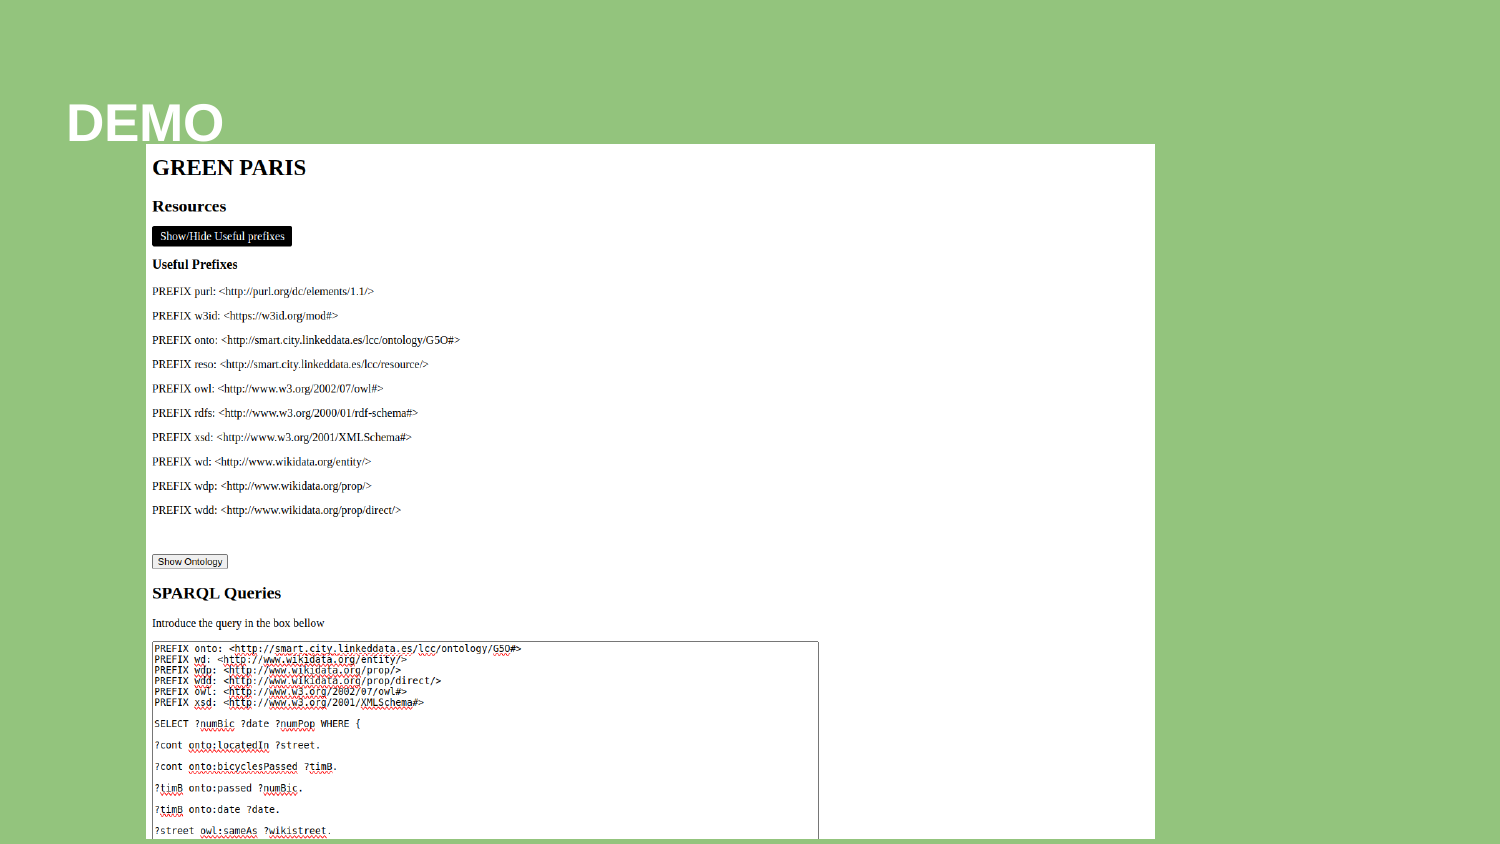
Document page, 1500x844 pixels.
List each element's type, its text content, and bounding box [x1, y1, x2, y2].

picture [146, 144, 1155, 840]
title DEMO [51, 72, 1449, 167]
